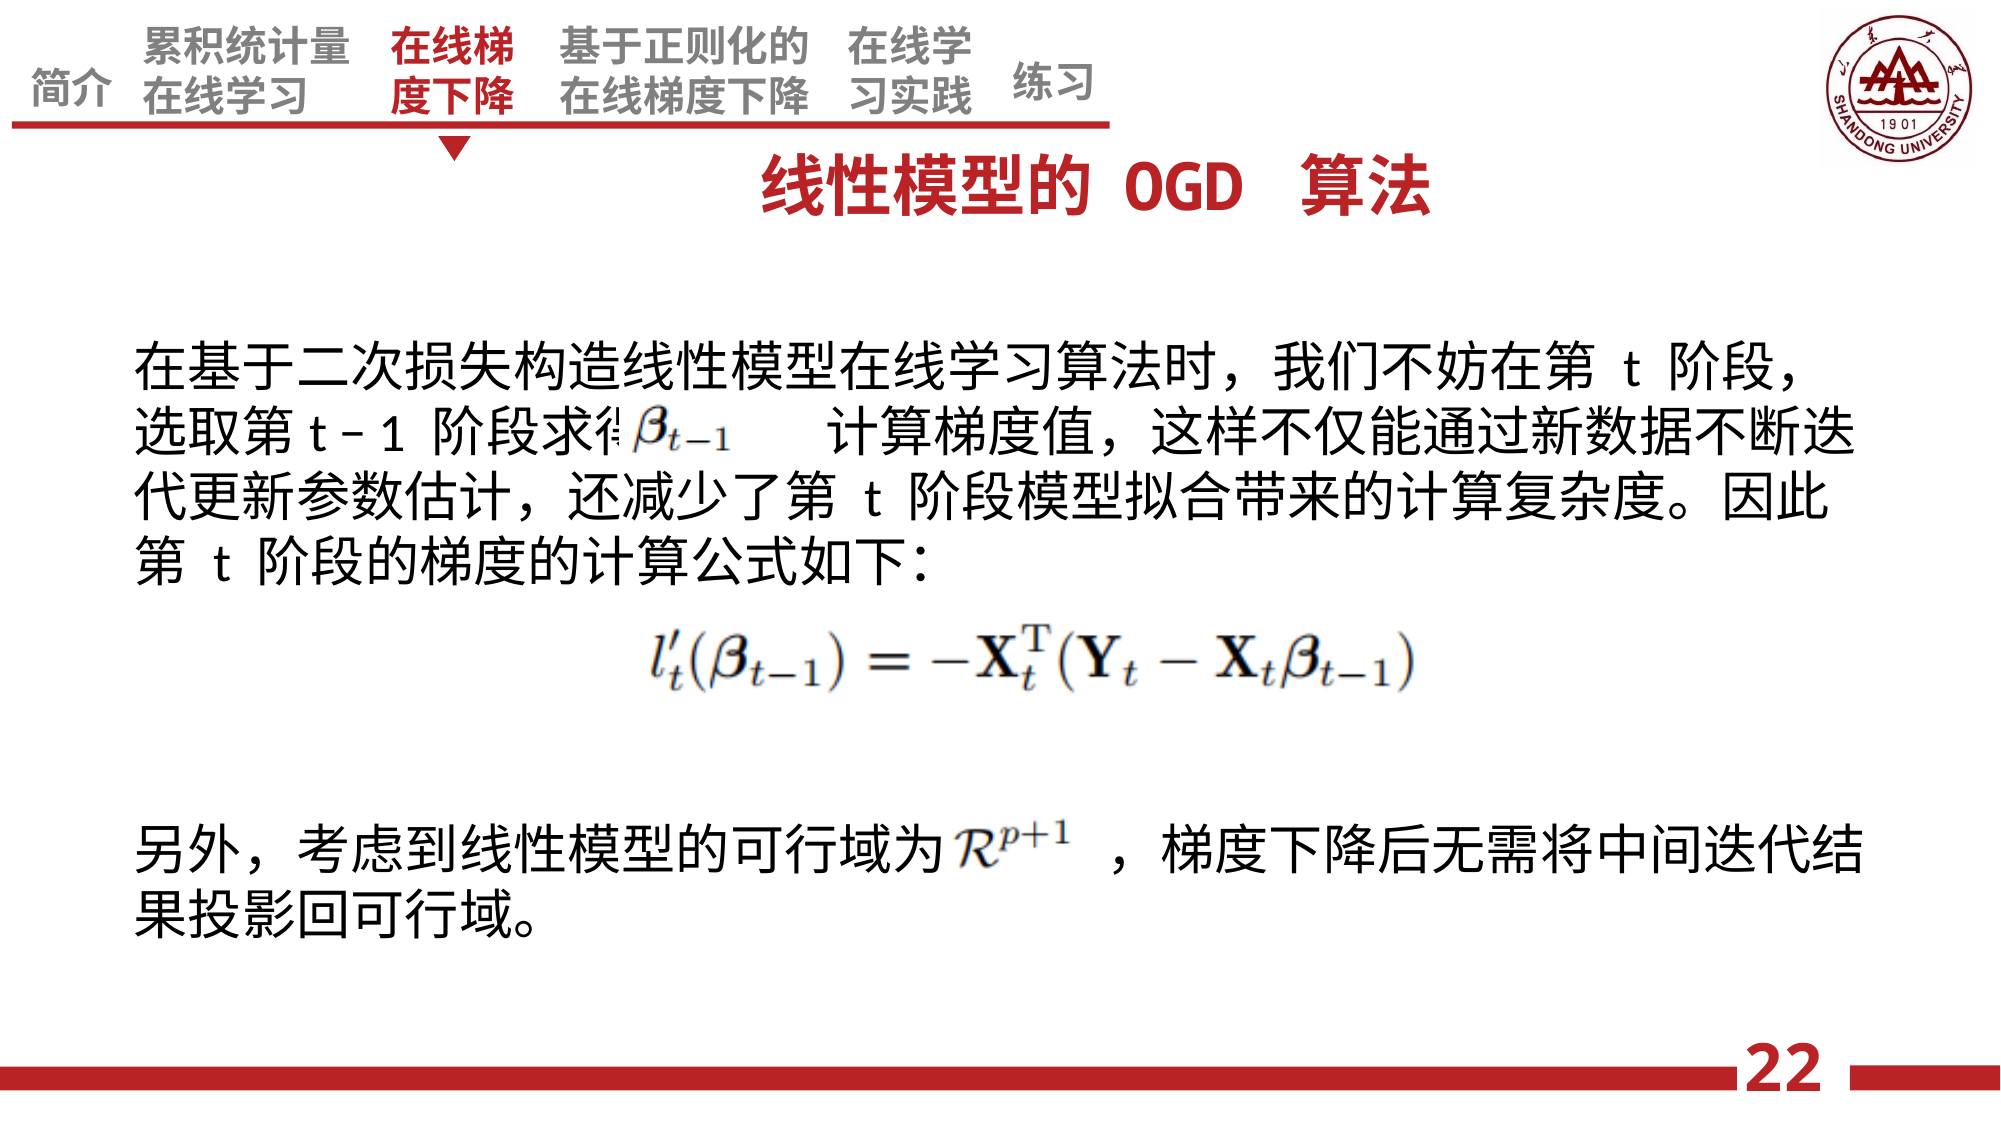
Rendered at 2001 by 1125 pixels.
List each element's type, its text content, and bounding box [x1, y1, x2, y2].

text_box 在基于二次损失构造线性模型在线学习算法时，我们不妨在第 t 阶段，选取第t − 1 阶段求得的 计算梯度值，这样不仅能通过新数据不断迭代更新参数估计，还减少了第 t 阶段模型拟合带来的计算复杂度。因此第 t 阶段的梯度的计算公式如下： [118, 325, 1887, 600]
picture [942, 807, 1075, 877]
picture [619, 390, 743, 463]
picture [633, 602, 1432, 723]
text_box 线性模型的 OGD 算法 [713, 136, 1449, 232]
picture [1820, 9, 1977, 167]
text_box 另外，考虑到线性模型的可行域为 ，梯度下降后无需将中间迭代结果投影回可行域。 [118, 807, 1929, 953]
